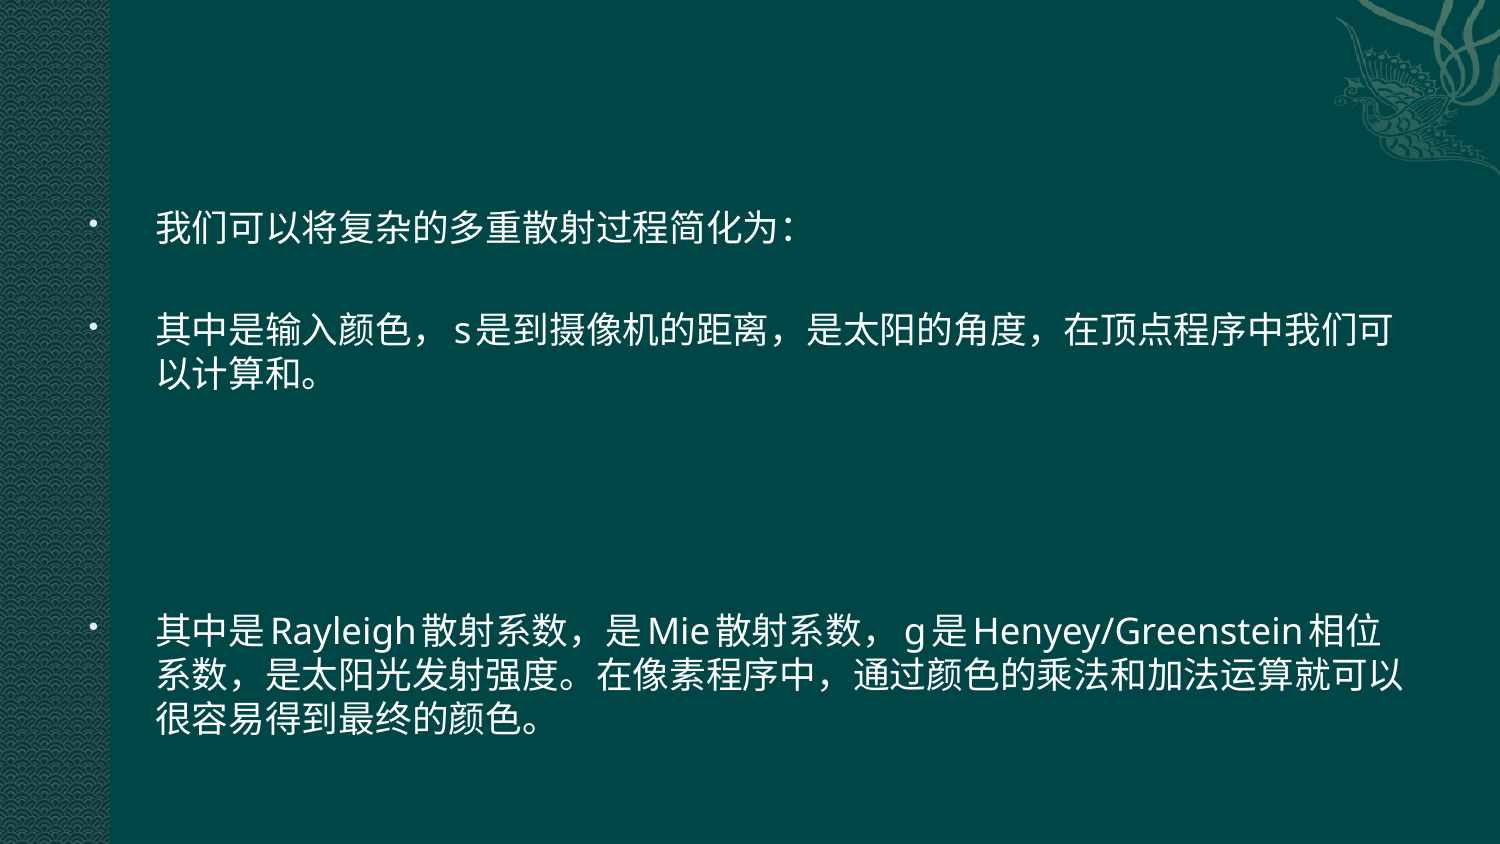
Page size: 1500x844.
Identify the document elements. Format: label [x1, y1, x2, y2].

picture [0, 0, 110, 844]
